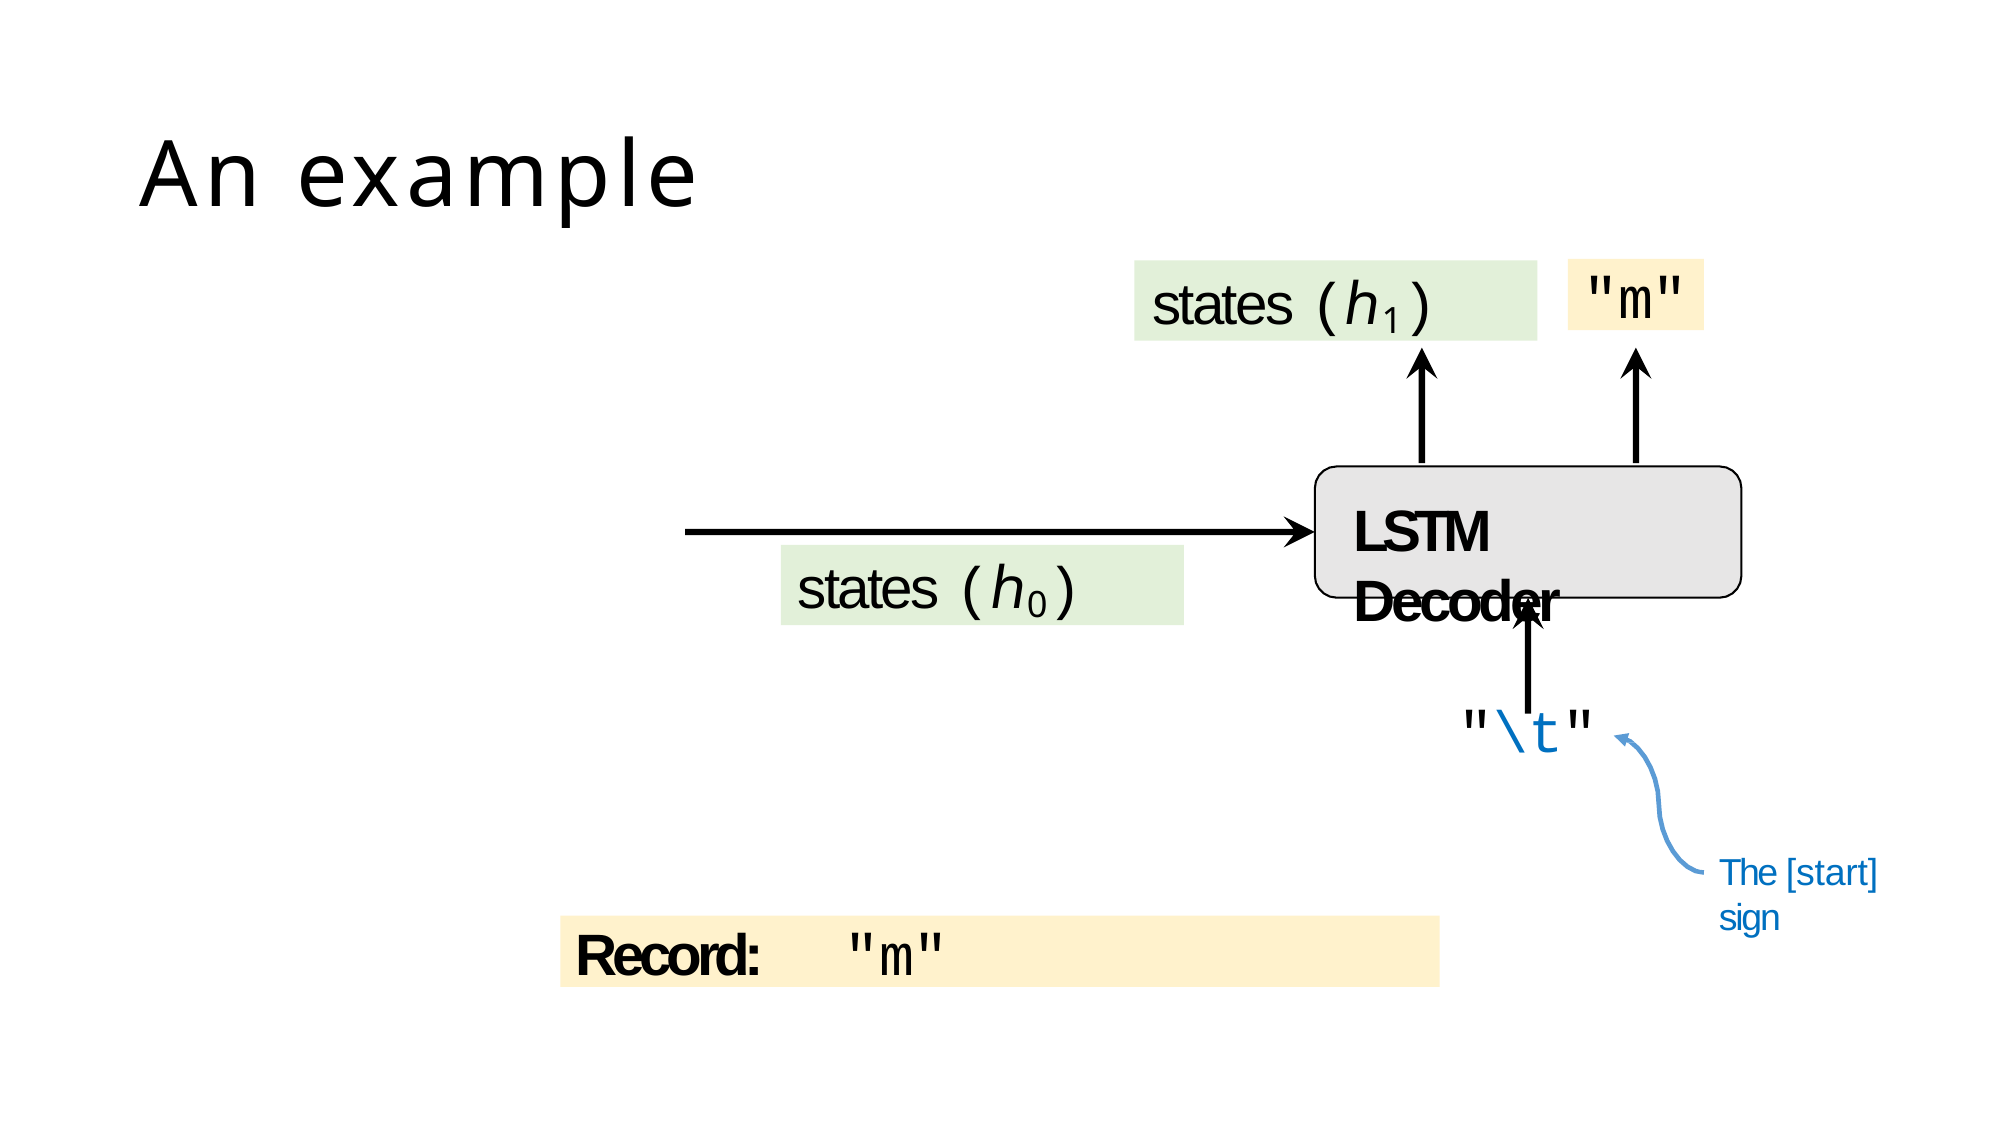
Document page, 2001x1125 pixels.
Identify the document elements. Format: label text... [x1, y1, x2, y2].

text_box Record: "m" [560, 915, 1440, 987]
text_box LSTM Decoder [1351, 490, 1705, 633]
text_box "m" [1567, 258, 1704, 331]
text_box [1620, 347, 1652, 464]
text_box [685, 516, 1315, 548]
text_box [1406, 347, 1438, 464]
title An example [137, 73, 1863, 264]
text_box The [start] sign [1716, 845, 1949, 938]
text_box [1613, 733, 1705, 875]
text_box [1314, 466, 1742, 598]
text_box [1512, 597, 1544, 691]
text_box states (ℎ1) [1134, 260, 1538, 341]
text_box states (ℎ0) [780, 544, 1184, 626]
text_box "\t" [1456, 691, 1601, 764]
